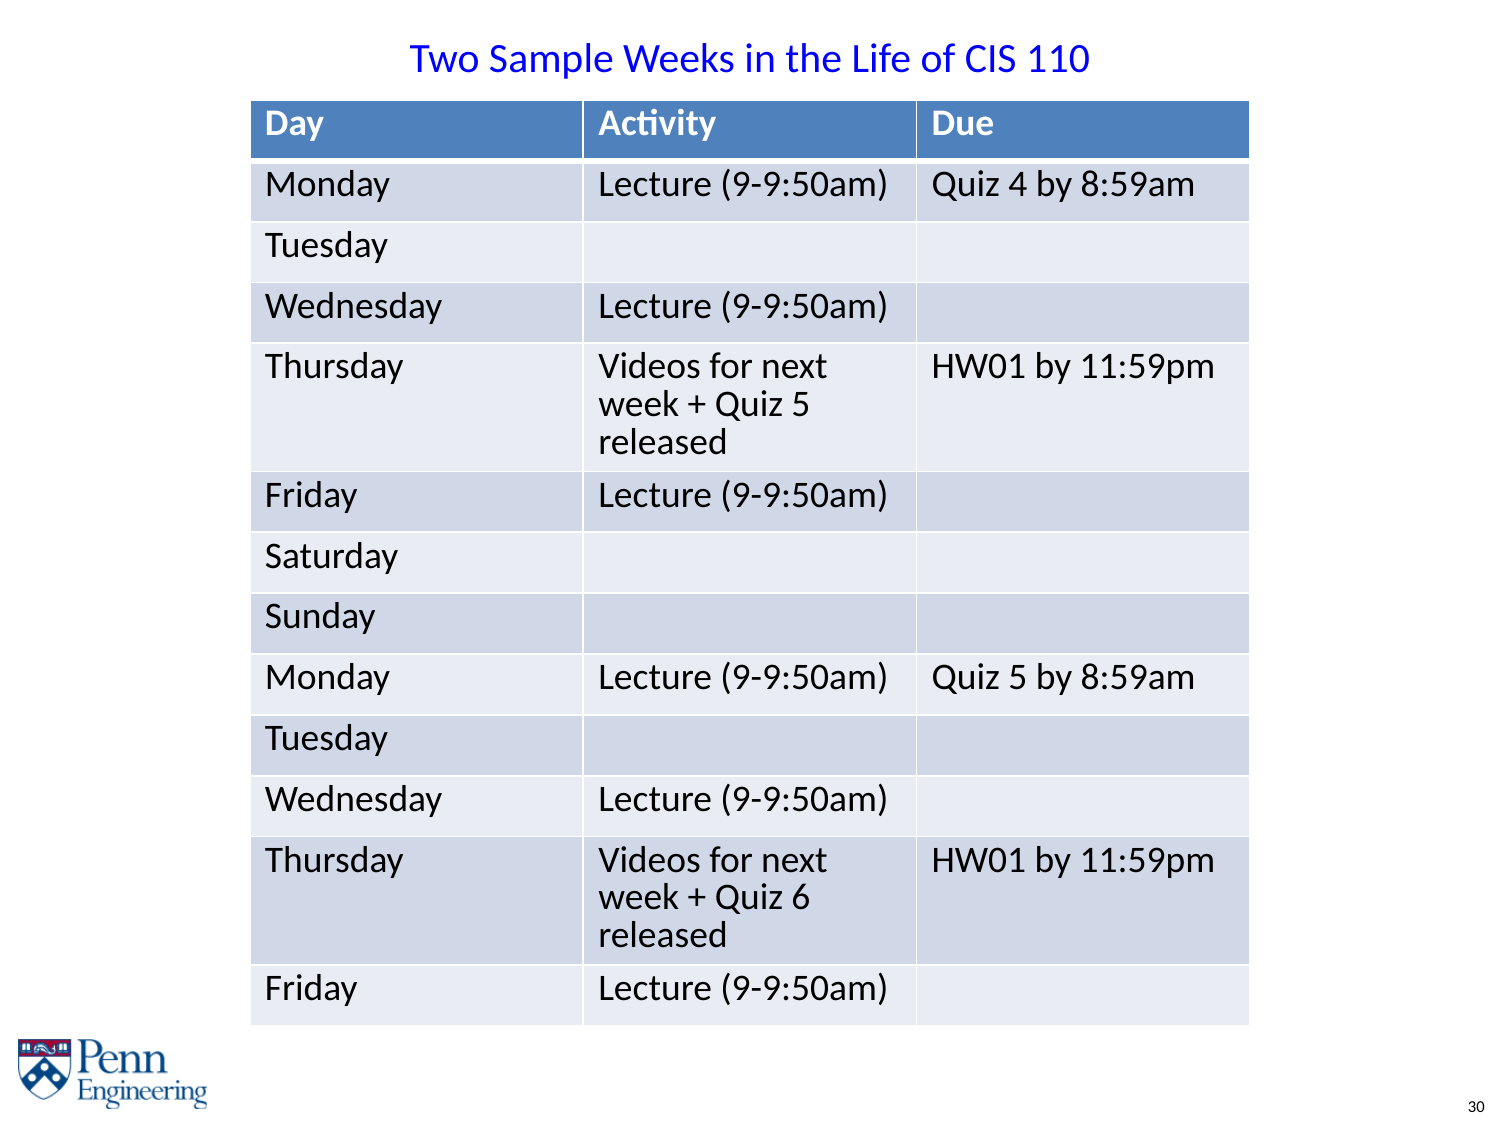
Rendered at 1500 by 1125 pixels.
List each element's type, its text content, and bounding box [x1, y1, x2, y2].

table_cell Thursday [251, 837, 582, 964]
table_cell Monday [251, 164, 582, 221]
table_cell [584, 223, 916, 282]
table_cell [917, 472, 1249, 531]
table_cell [917, 594, 1249, 653]
table_cell Saturday [251, 533, 582, 592]
table_cell [584, 716, 916, 775]
table_cell Lecture (9-9:50am) [584, 777, 916, 836]
table_cell Friday [251, 966, 582, 1025]
table_cell Wednesday [251, 777, 582, 836]
table_cell Quiz 4 by 8:59am [917, 164, 1249, 221]
table_header Day [251, 101, 582, 158]
table_cell Lecture (9-9:50am) [584, 472, 916, 531]
table_cell [584, 594, 916, 653]
table_cell Videos for next week + Quiz 5 released [584, 344, 916, 471]
table_cell Thursday [251, 344, 582, 471]
table_header Activity [584, 101, 916, 158]
table_cell Friday [251, 472, 582, 531]
table_cell Tuesday [251, 223, 582, 282]
slide_number 30 [1187, 1087, 1500, 1125]
table_header Due [917, 101, 1249, 158]
table_cell [917, 716, 1249, 775]
table_cell Videos for next week + Quiz 6 released [584, 837, 916, 964]
table_cell [917, 533, 1249, 592]
title Two Sample Weeks in the Life of CIS 110 [0, 24, 1500, 101]
table_cell Lecture (9-9:50am) [584, 283, 916, 342]
table_cell Lecture (9-9:50am) [584, 655, 916, 714]
table_cell Quiz 5 by 8:59am [917, 655, 1249, 714]
table_cell [917, 283, 1249, 342]
table_cell Lecture (9-9:50am) [584, 164, 916, 221]
table_cell Lecture (9-9:50am) [584, 966, 916, 1025]
table_cell [917, 966, 1249, 1025]
table_cell Wednesday [251, 283, 582, 342]
table_cell Monday [251, 655, 582, 714]
table_cell HW01 by 11:59pm [917, 344, 1249, 471]
table_cell Tuesday [251, 716, 582, 775]
table_cell [584, 533, 916, 592]
table_cell HW01 by 11:59pm [917, 837, 1249, 964]
table_cell Sunday [251, 594, 582, 653]
table_cell [917, 223, 1249, 282]
table_cell [917, 777, 1249, 836]
